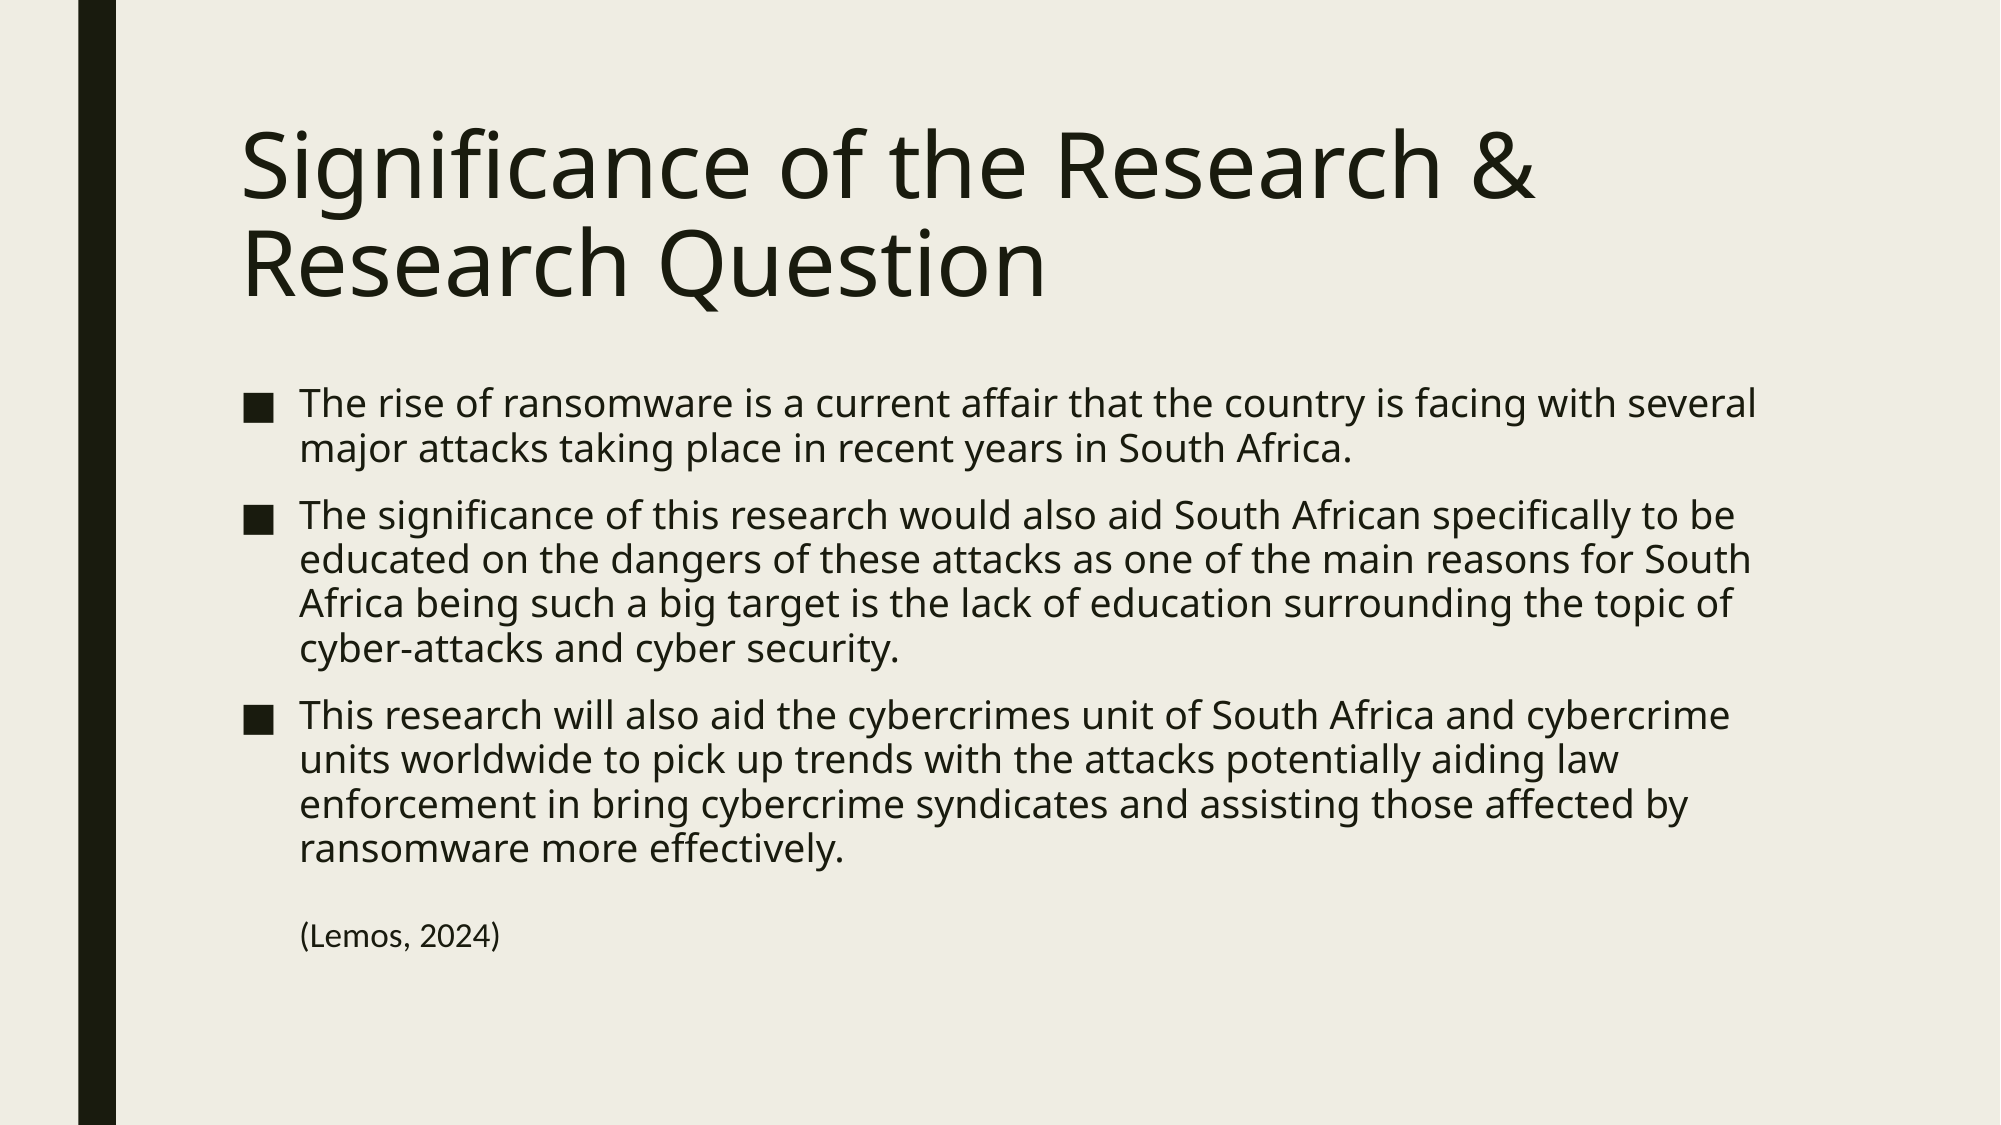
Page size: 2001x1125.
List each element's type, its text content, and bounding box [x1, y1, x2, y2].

list The rise of ransomware is a current affair that the country is facing with several major attacks taking place in recent years in South Africa. The significance of this research would also aid South African specifically to be educated on the dangers of these attacks as one of the main reasons for South Africa being such a big target is the lack of education surrounding the topic of cyber-attacks and cyber security. This research will also aid the cybercrimes unit of South Africa and cybercrime units worldwide to pick up trends with the attacks potentially aiding law enforcement in bring cybercrime syndicates and assisting those affected by ransomware more effectively. (Lemos, 2024) [225, 375, 1800, 963]
title Significance of the Research & Research Question [225, 112, 1800, 357]
